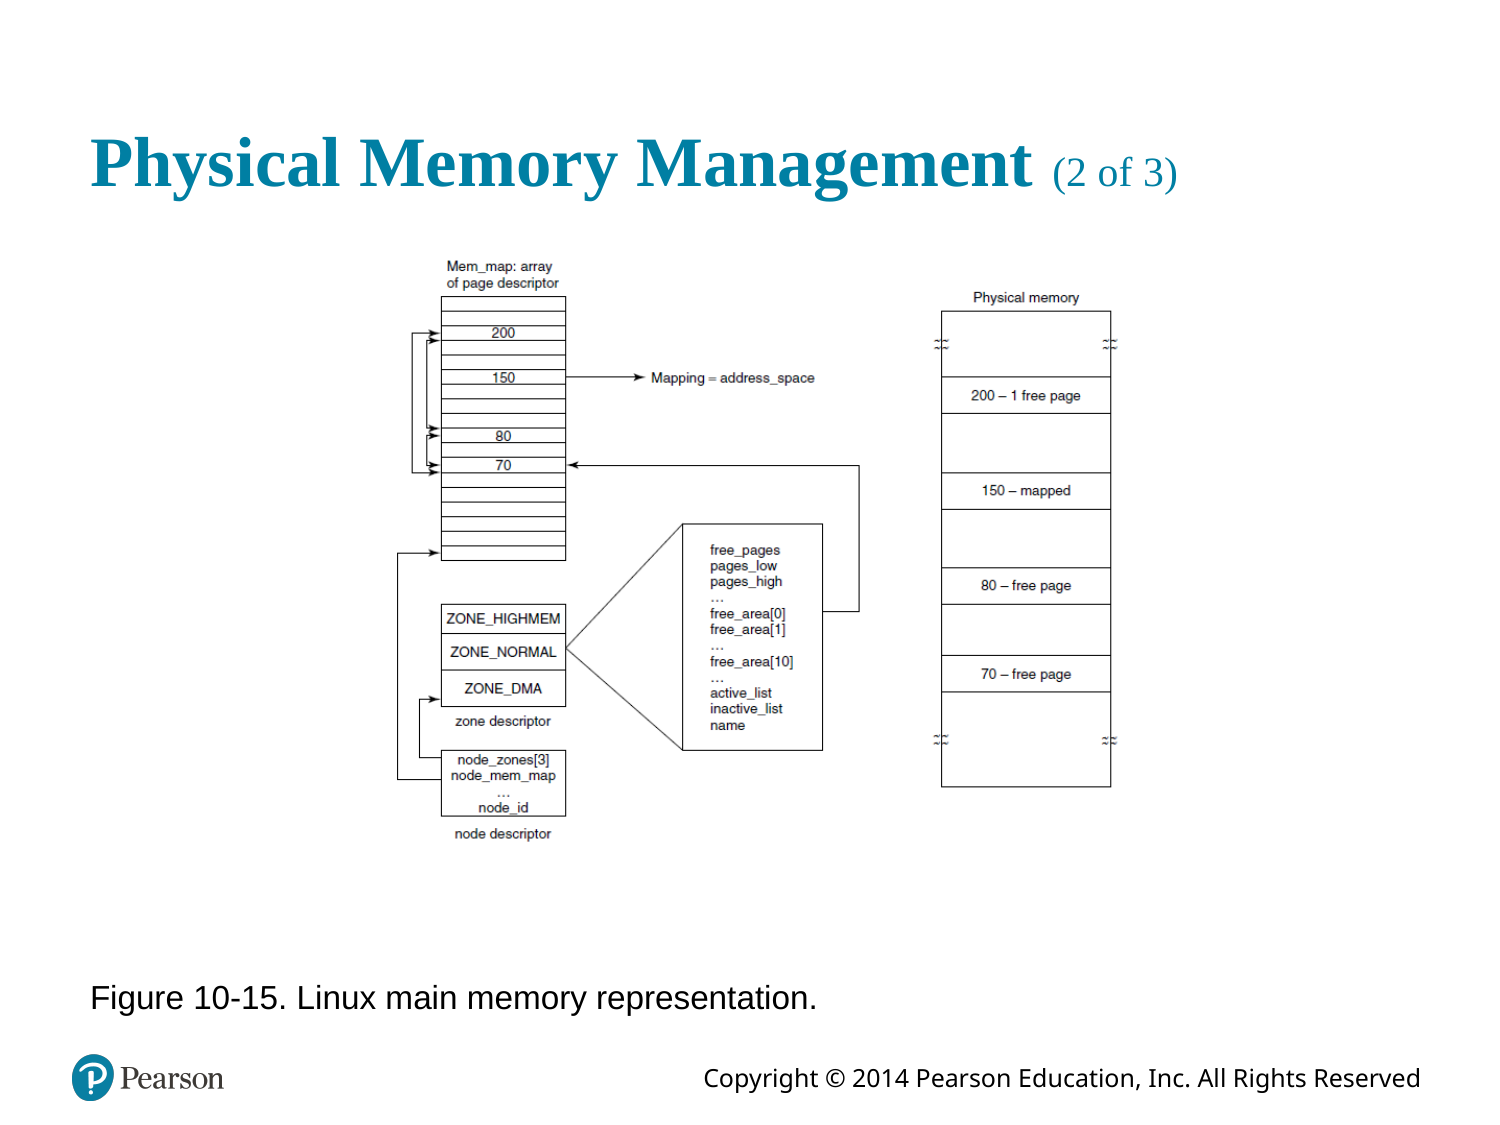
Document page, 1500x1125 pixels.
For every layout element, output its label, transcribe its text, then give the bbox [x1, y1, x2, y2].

picture [98, 1054, 224, 1101]
picture [72, 1054, 88, 1070]
list Figure 10-15. Linux main memory representation. [75, 880, 1425, 1031]
picture [72, 1087, 83, 1101]
title Physical Memory Management (2 of 3) [75, 40, 1425, 216]
picture [372, 245, 1128, 850]
picture [80, 1063, 106, 1088]
